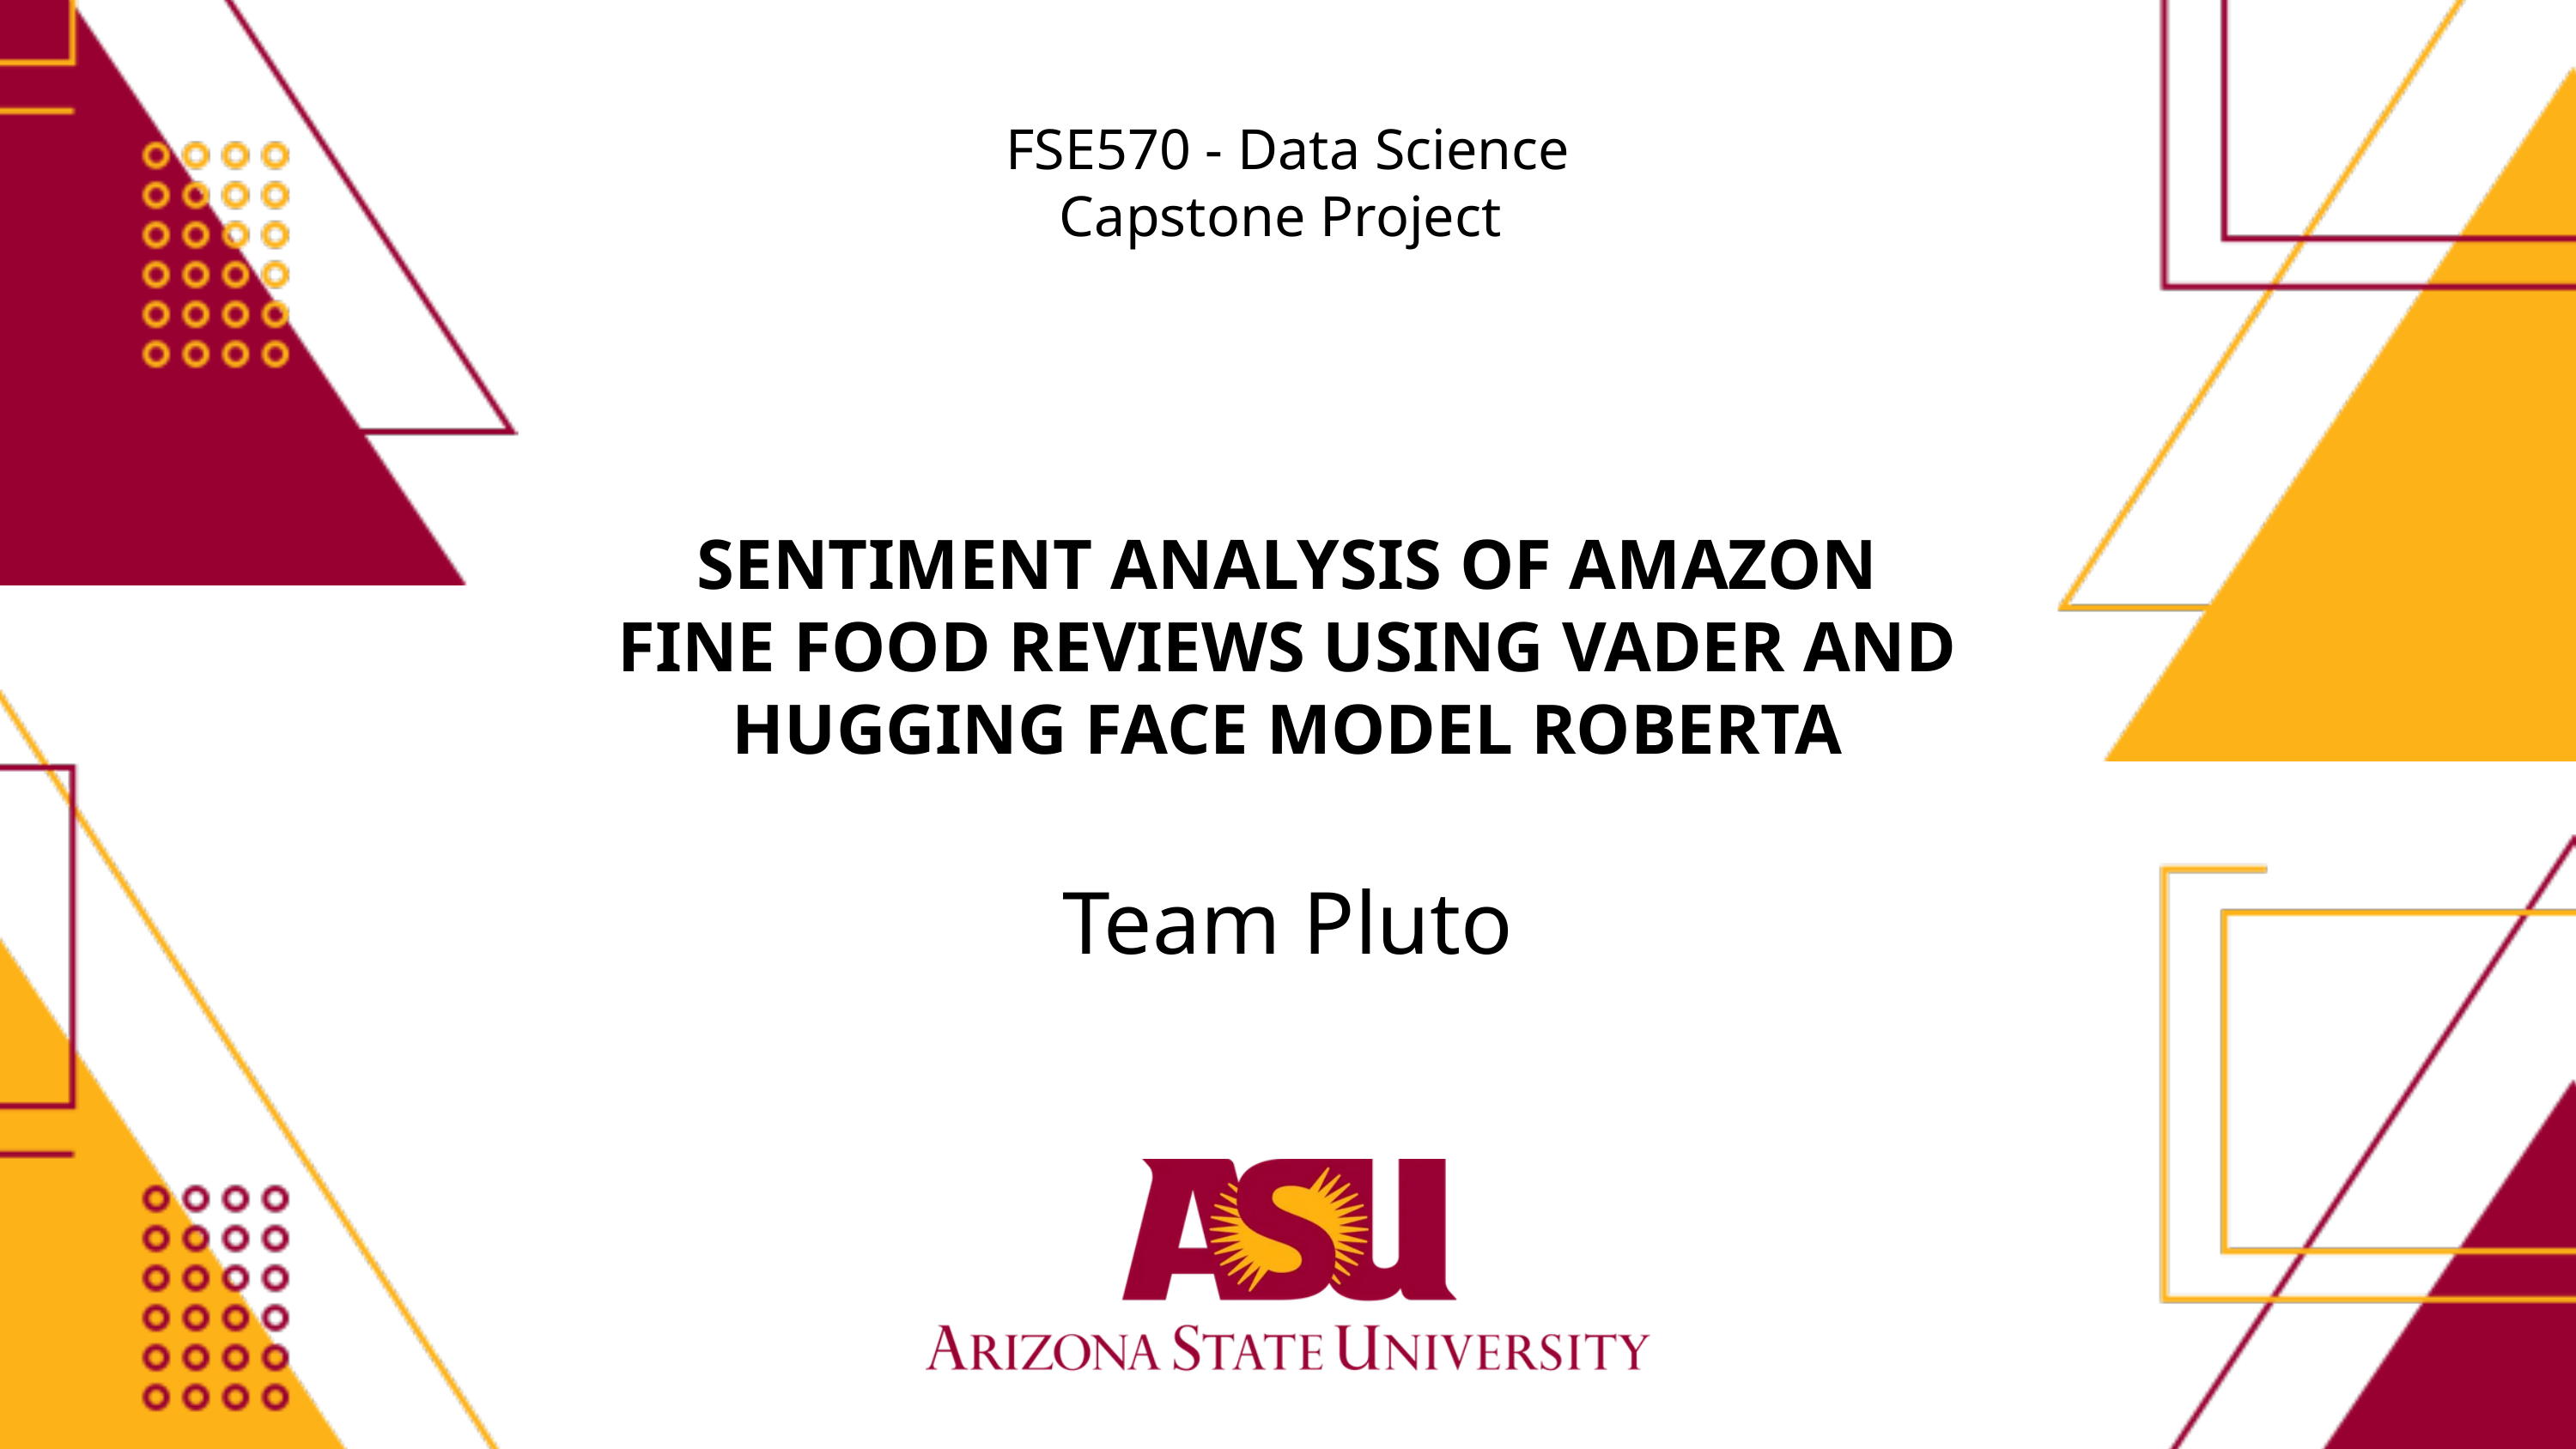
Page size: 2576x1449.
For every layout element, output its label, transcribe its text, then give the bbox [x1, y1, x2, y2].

text_box [926, 1159, 1650, 1374]
text_box FSE570 - Data Science Capstone Project [927, 114, 1648, 248]
text_box [0, 0, 519, 585]
text_box SENTIMENT ANALYSIS OF AMAZON FINE FOOD REVIEWS USING VADER AND HUGGING FACE MODEL ROBERTA [615, 521, 1961, 850]
text_box Team Pluto [927, 868, 1648, 972]
text_box [2057, 834, 2576, 1449]
text_box [0, 689, 519, 1449]
text_box [2057, 0, 2576, 761]
